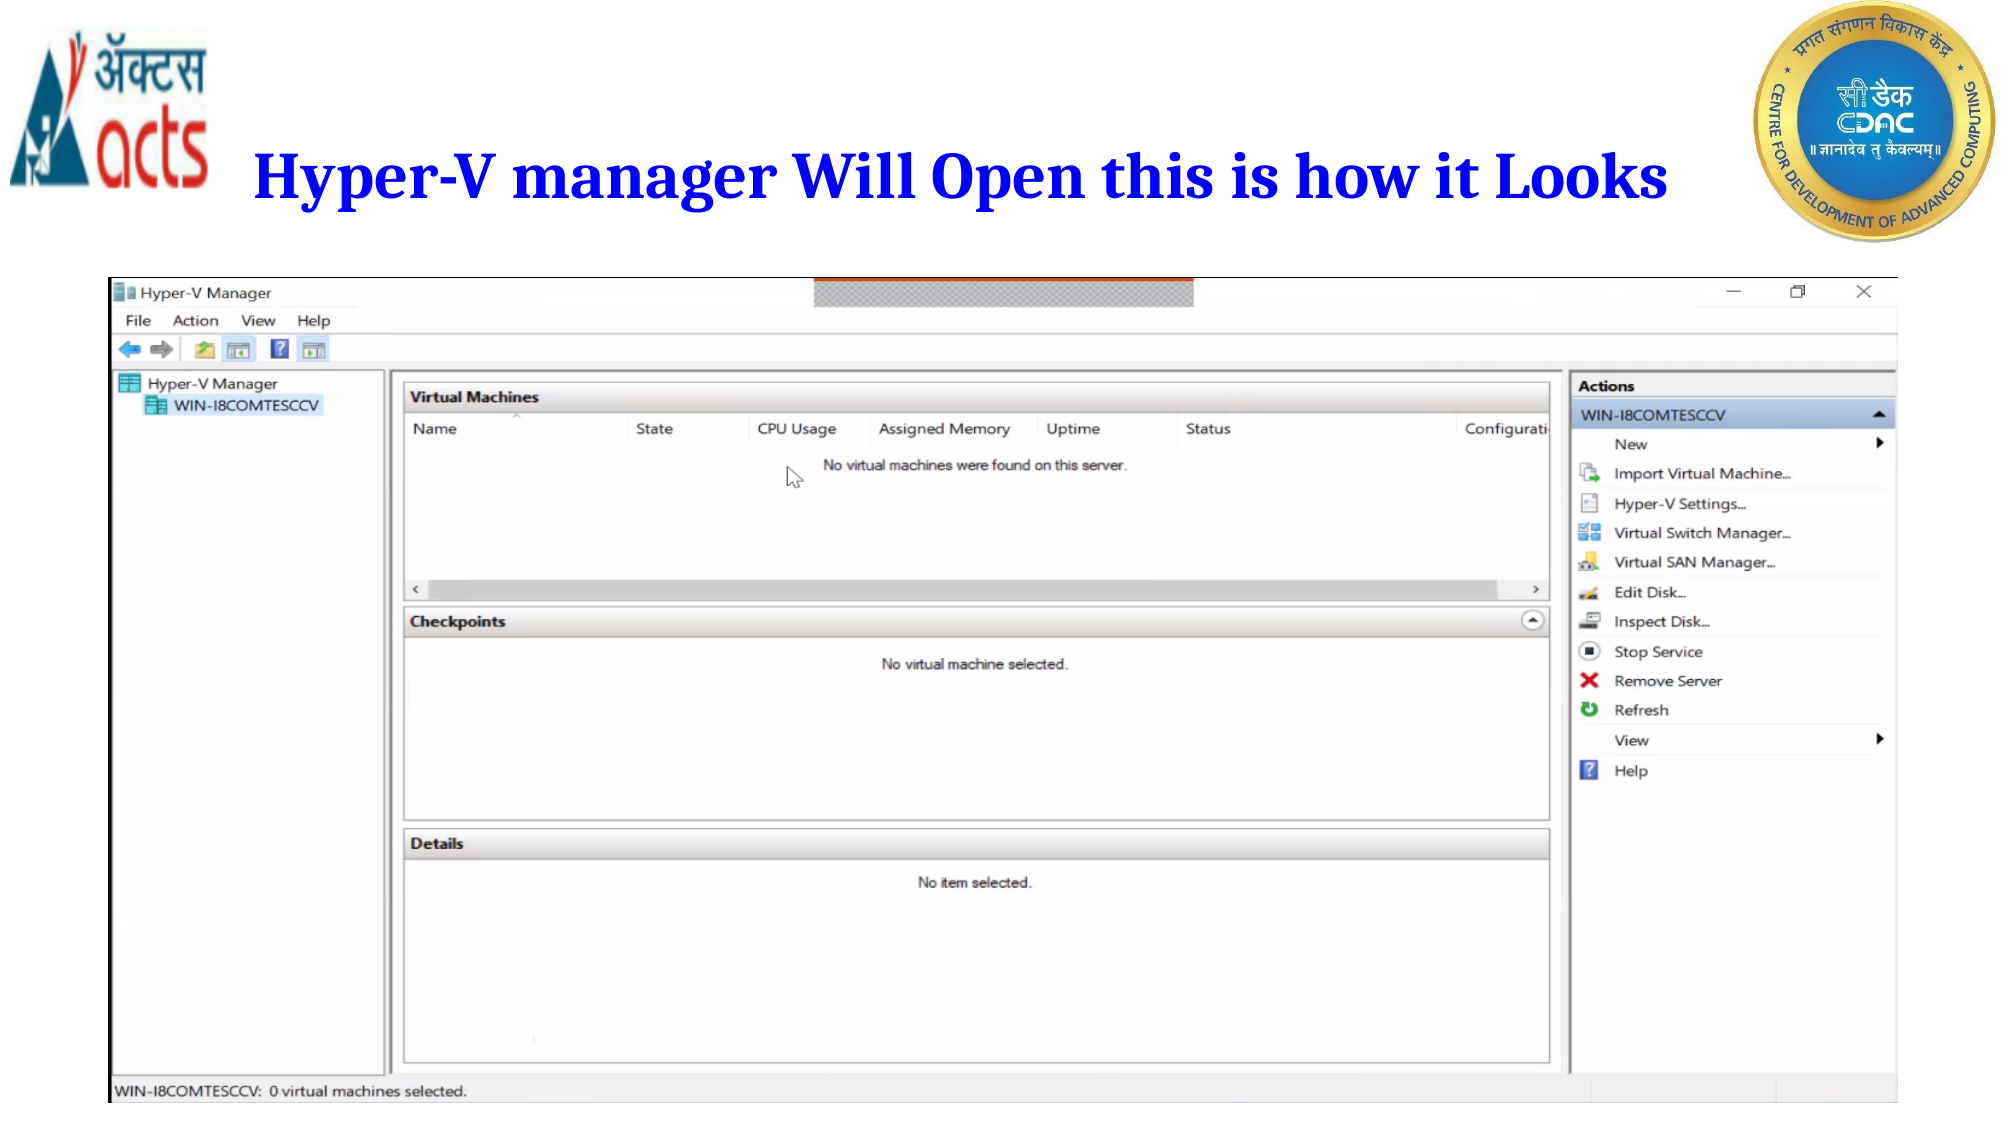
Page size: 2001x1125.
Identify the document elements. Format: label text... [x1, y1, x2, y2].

picture [10, 20, 226, 198]
picture [108, 277, 1899, 1104]
picture [1752, 0, 2000, 248]
title Hyper-V manager Will Open this is how it Looks [137, 59, 1863, 276]
